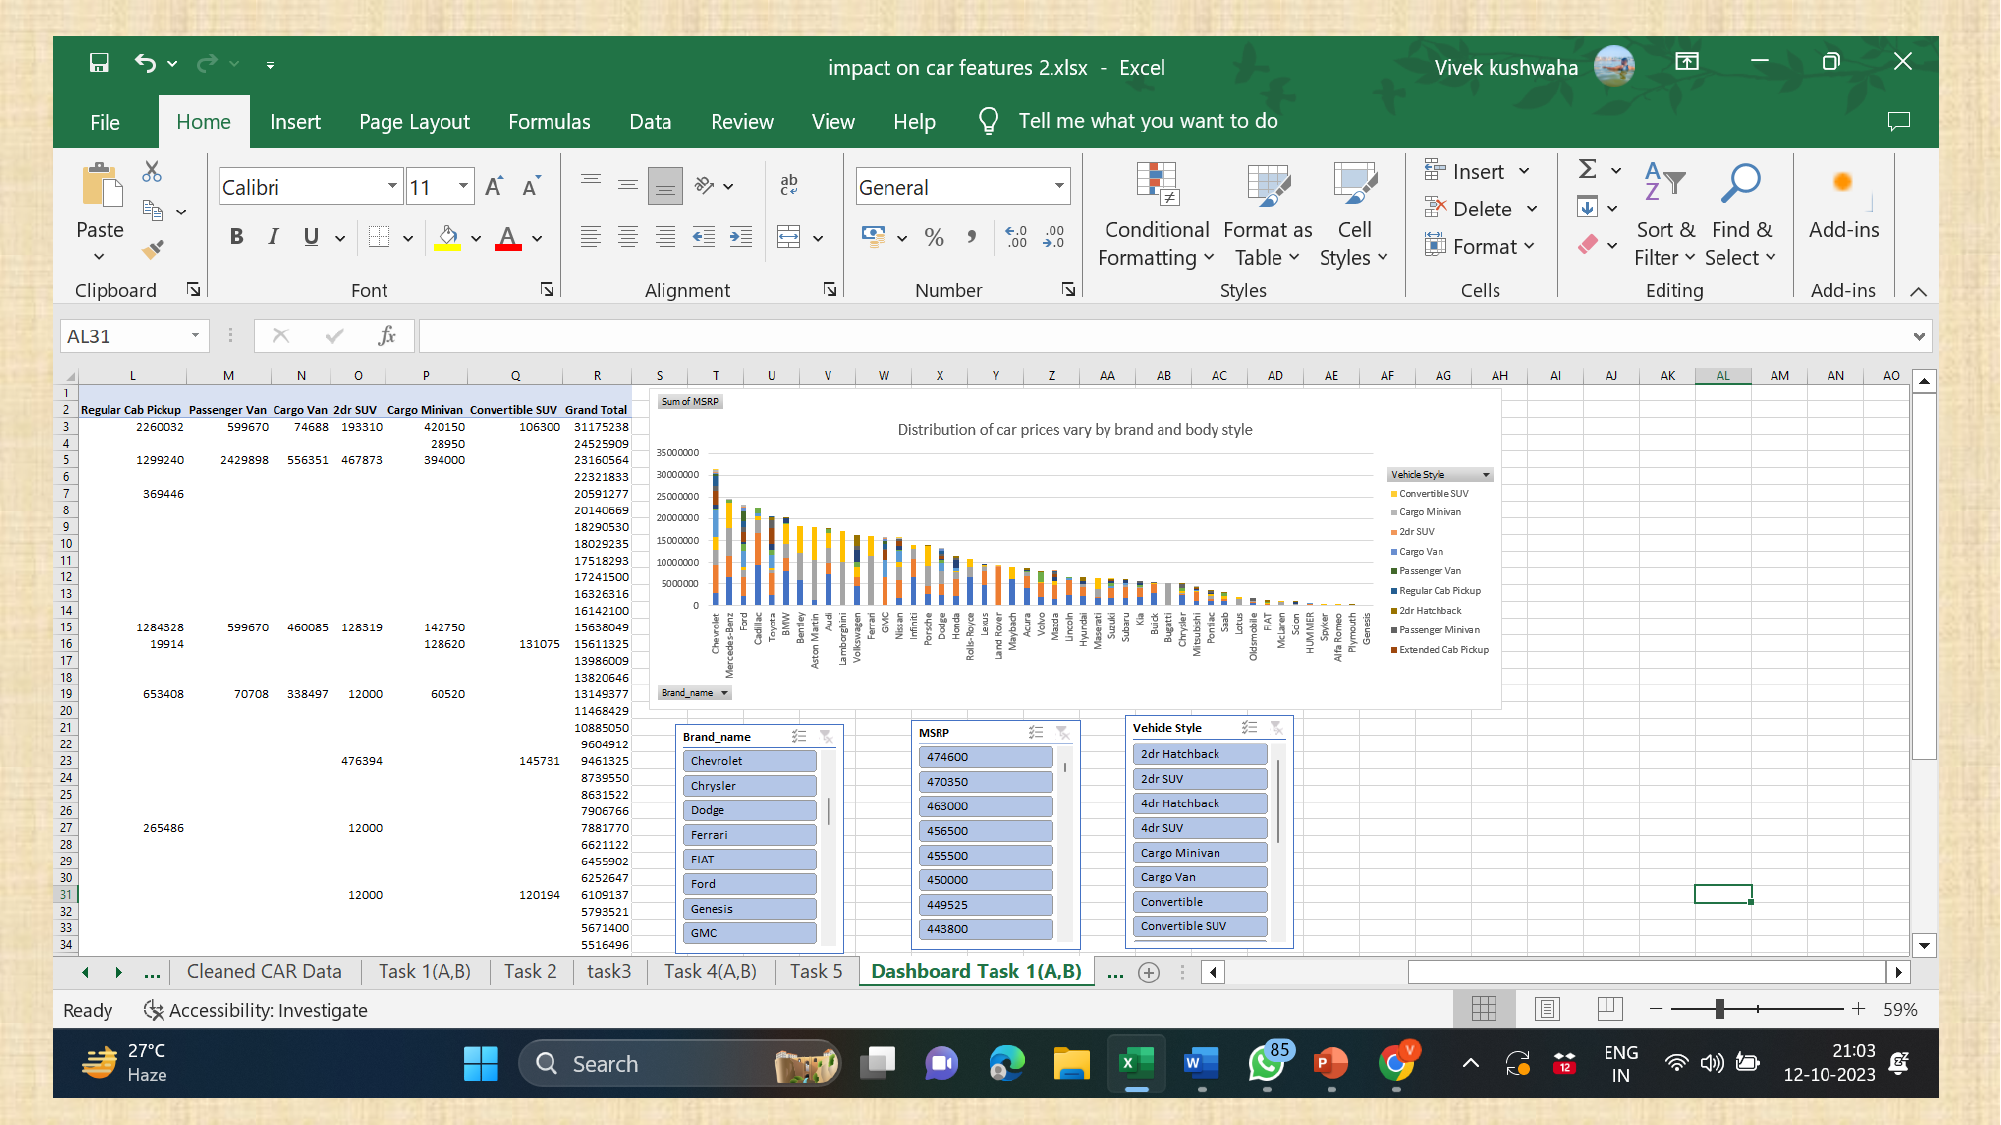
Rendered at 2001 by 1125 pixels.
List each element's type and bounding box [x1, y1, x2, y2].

list [53, 36, 1939, 1098]
